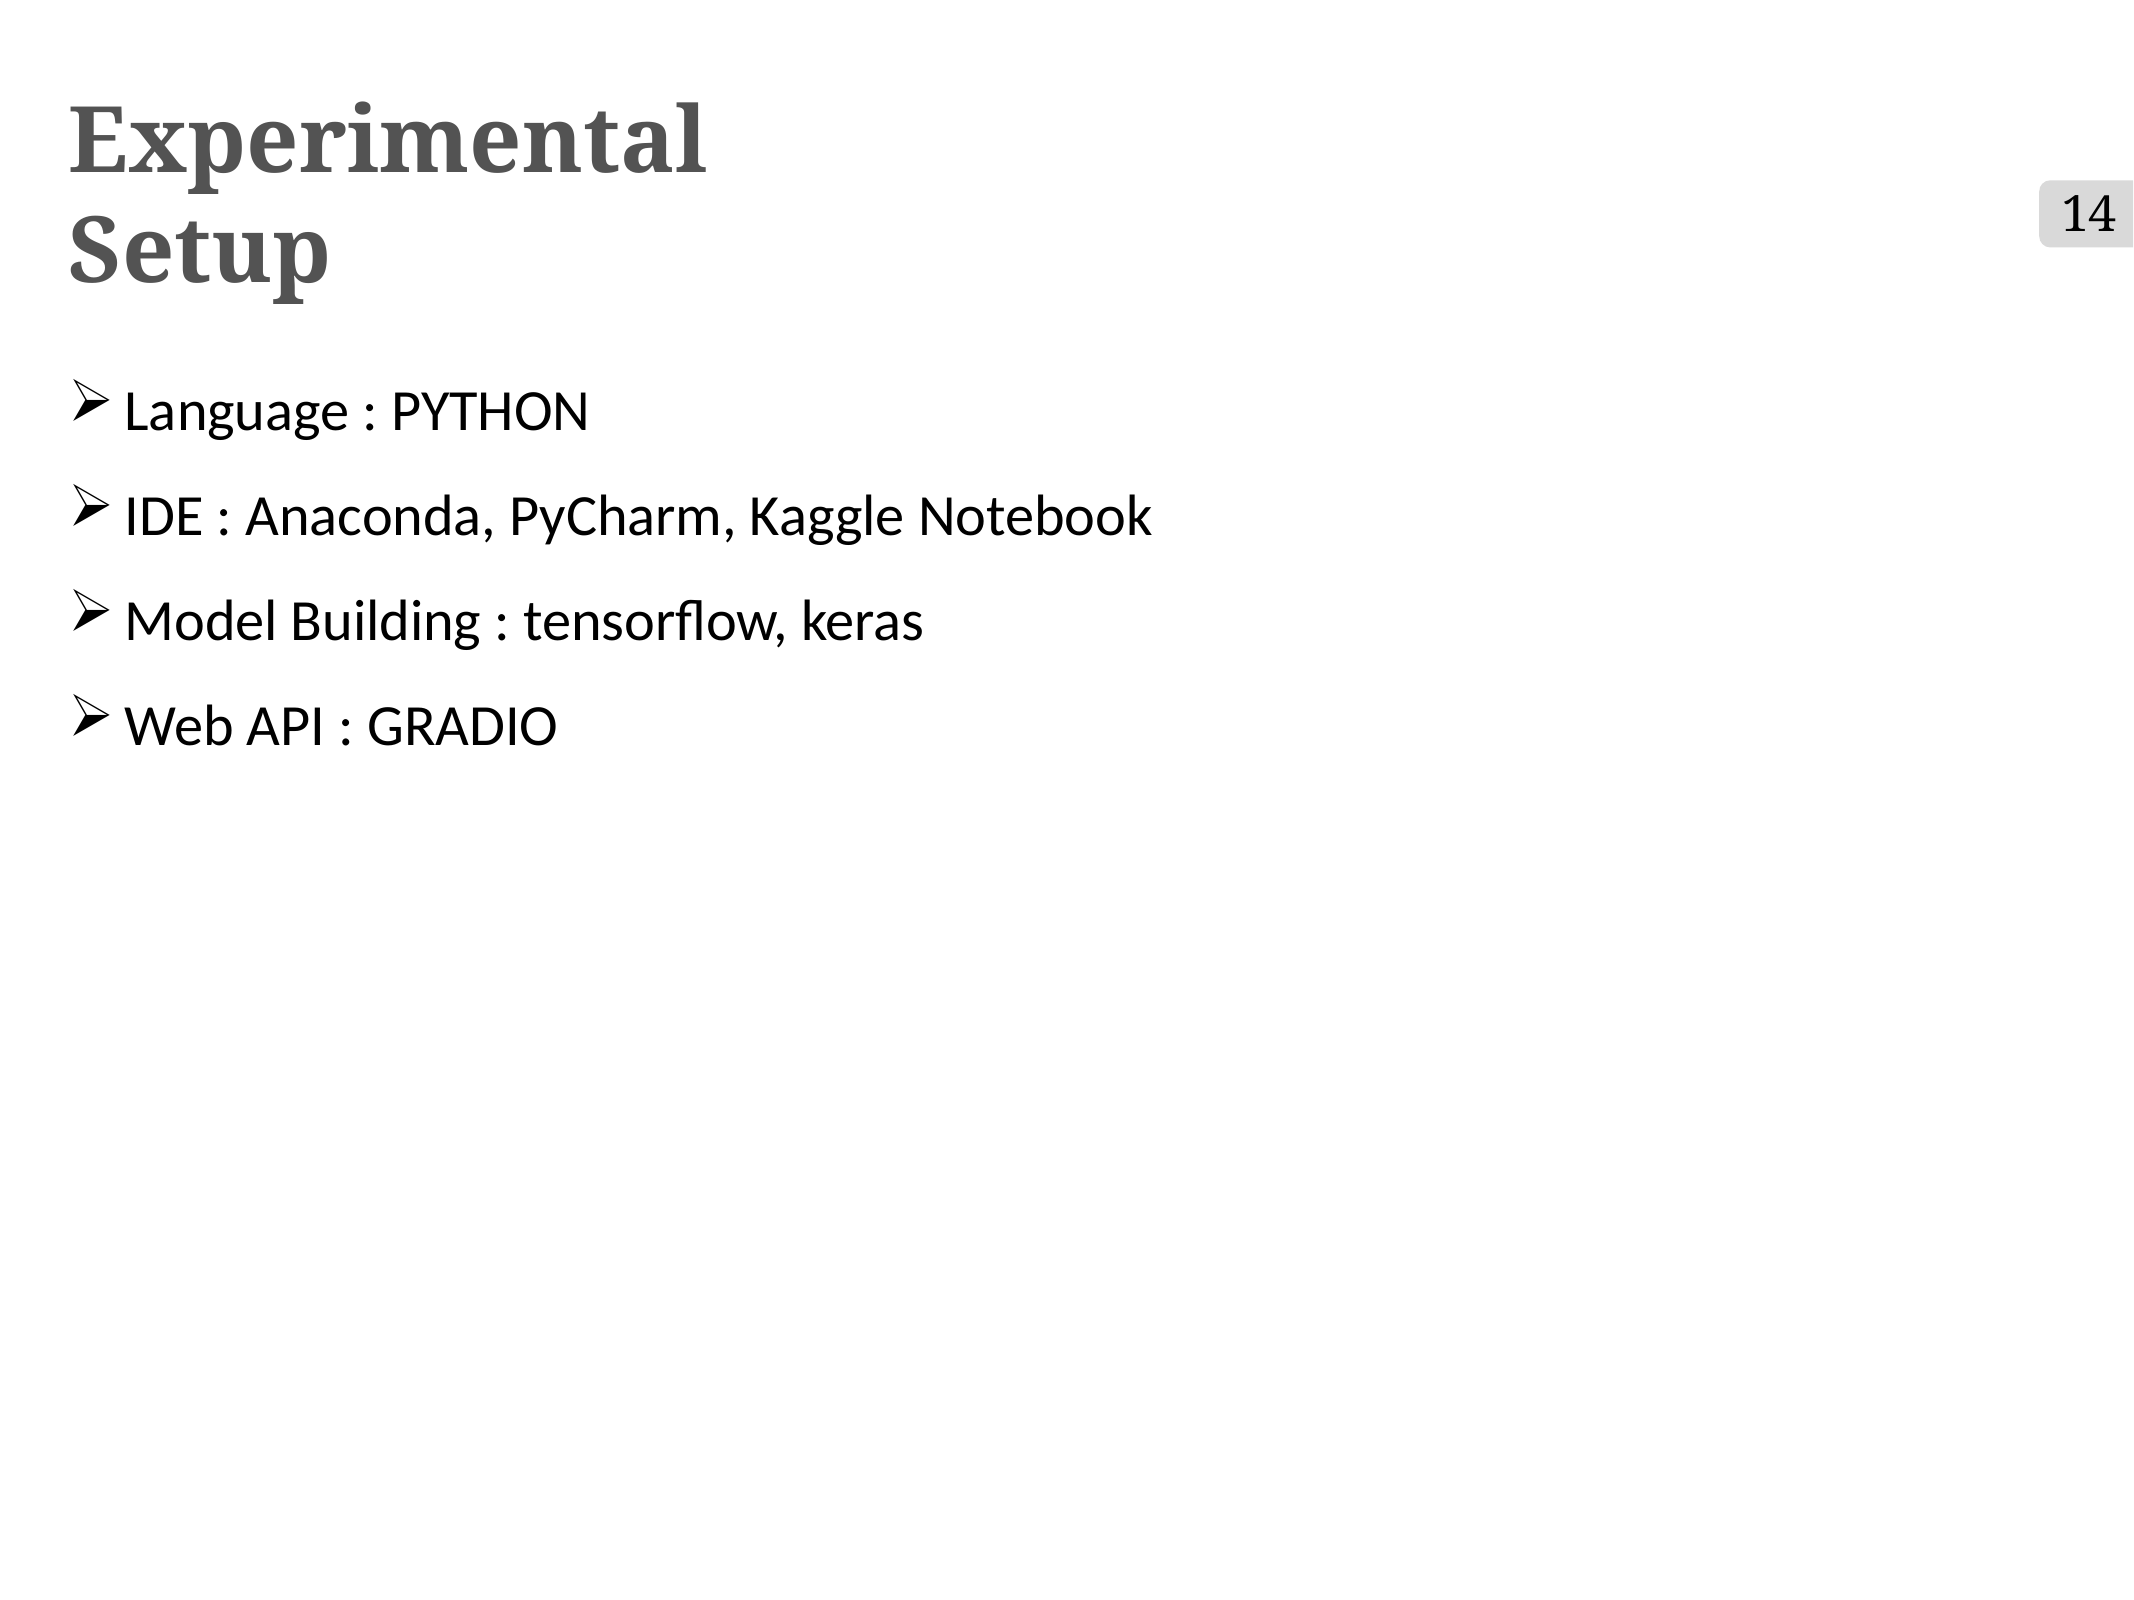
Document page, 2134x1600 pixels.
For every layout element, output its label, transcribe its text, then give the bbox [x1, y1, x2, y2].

title Experimental Setup [68, 80, 930, 303]
list Language : PYTHON IDE : Anaconda, PyCharm, Kaggle Notebook Model Building : tensorflow, keras Web API : GRADIO [68, 337, 2092, 857]
text_box 14 [2058, 179, 2134, 242]
